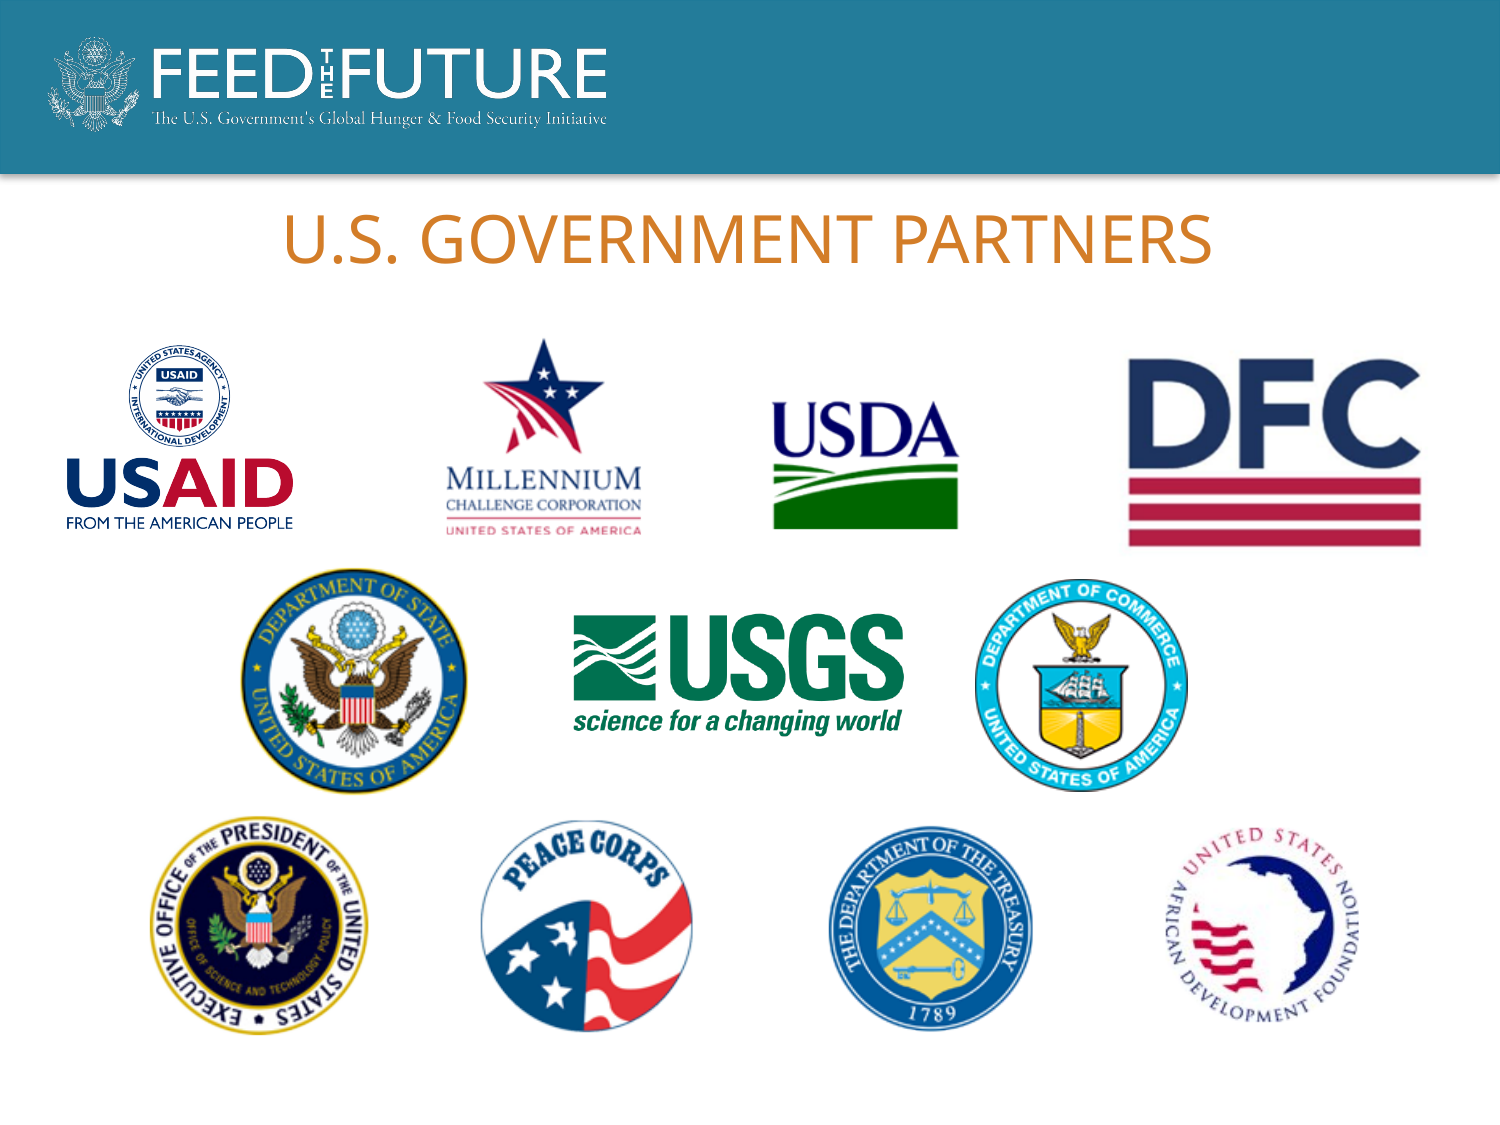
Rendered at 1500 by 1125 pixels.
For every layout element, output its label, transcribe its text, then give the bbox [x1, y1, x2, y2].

text_box U.S. Government Partners [73, 189, 1424, 288]
picture [974, 578, 1188, 792]
picture [769, 360, 963, 549]
picture [67, 345, 293, 529]
picture [437, 329, 651, 539]
picture [1147, 817, 1376, 1035]
picture [562, 604, 913, 746]
picture [474, 812, 701, 1043]
picture [237, 562, 472, 801]
picture [1111, 331, 1449, 563]
picture [145, 813, 375, 1040]
picture [824, 818, 1038, 1037]
